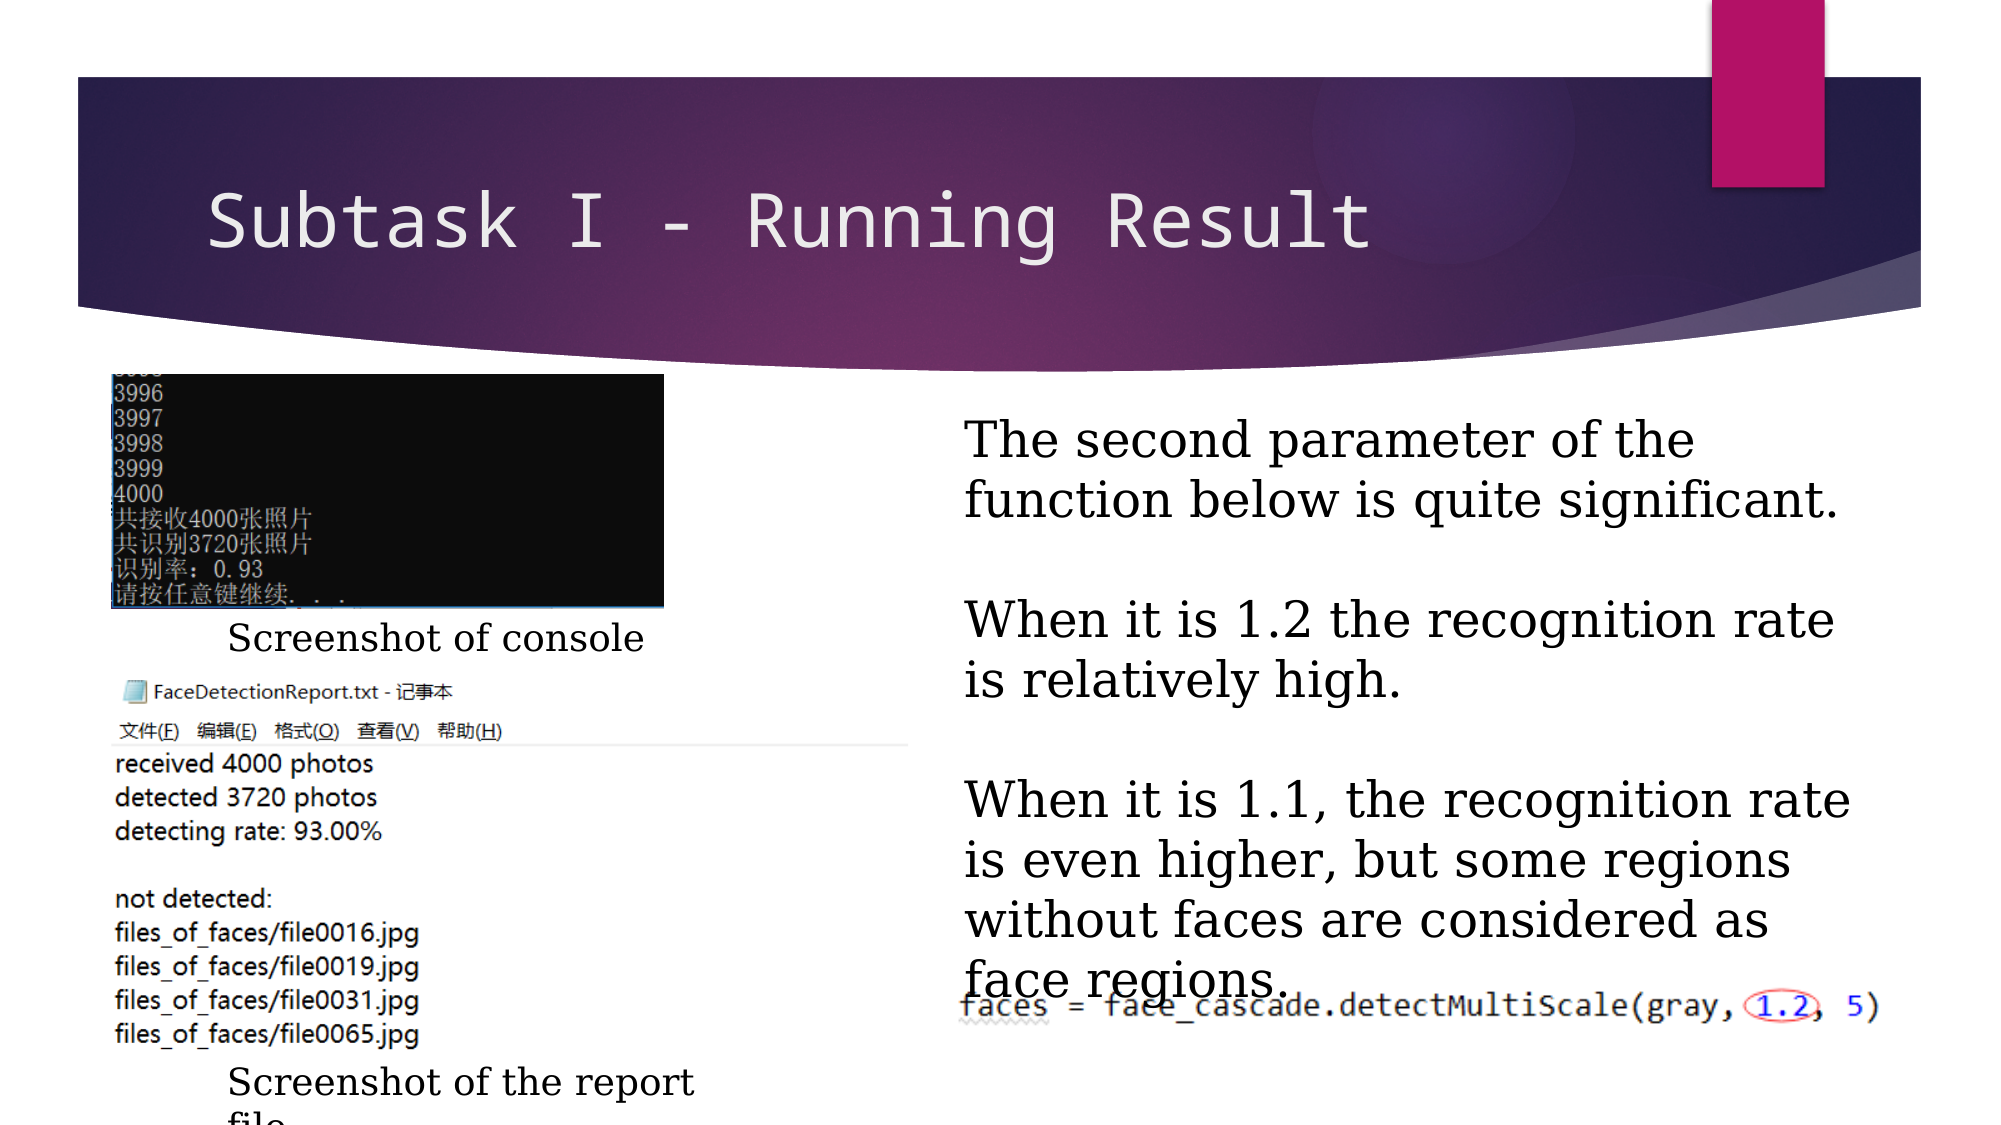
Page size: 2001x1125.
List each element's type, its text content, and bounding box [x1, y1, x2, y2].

text_box Screenshot of the report file [212, 1062, 765, 1125]
picture [111, 680, 909, 1054]
title Subtask I - Running Result [189, 159, 1627, 276]
text_box The second parameter of the function below is quite significant. When it is 1.2 the recognition rate is relatively high. When it is 1.1, the recognition rate is even higher, but some regions without faces are considered as face regions. [949, 400, 1889, 983]
text_box Screenshot of console [212, 607, 685, 667]
picture [111, 374, 665, 609]
picture [949, 983, 1889, 1031]
